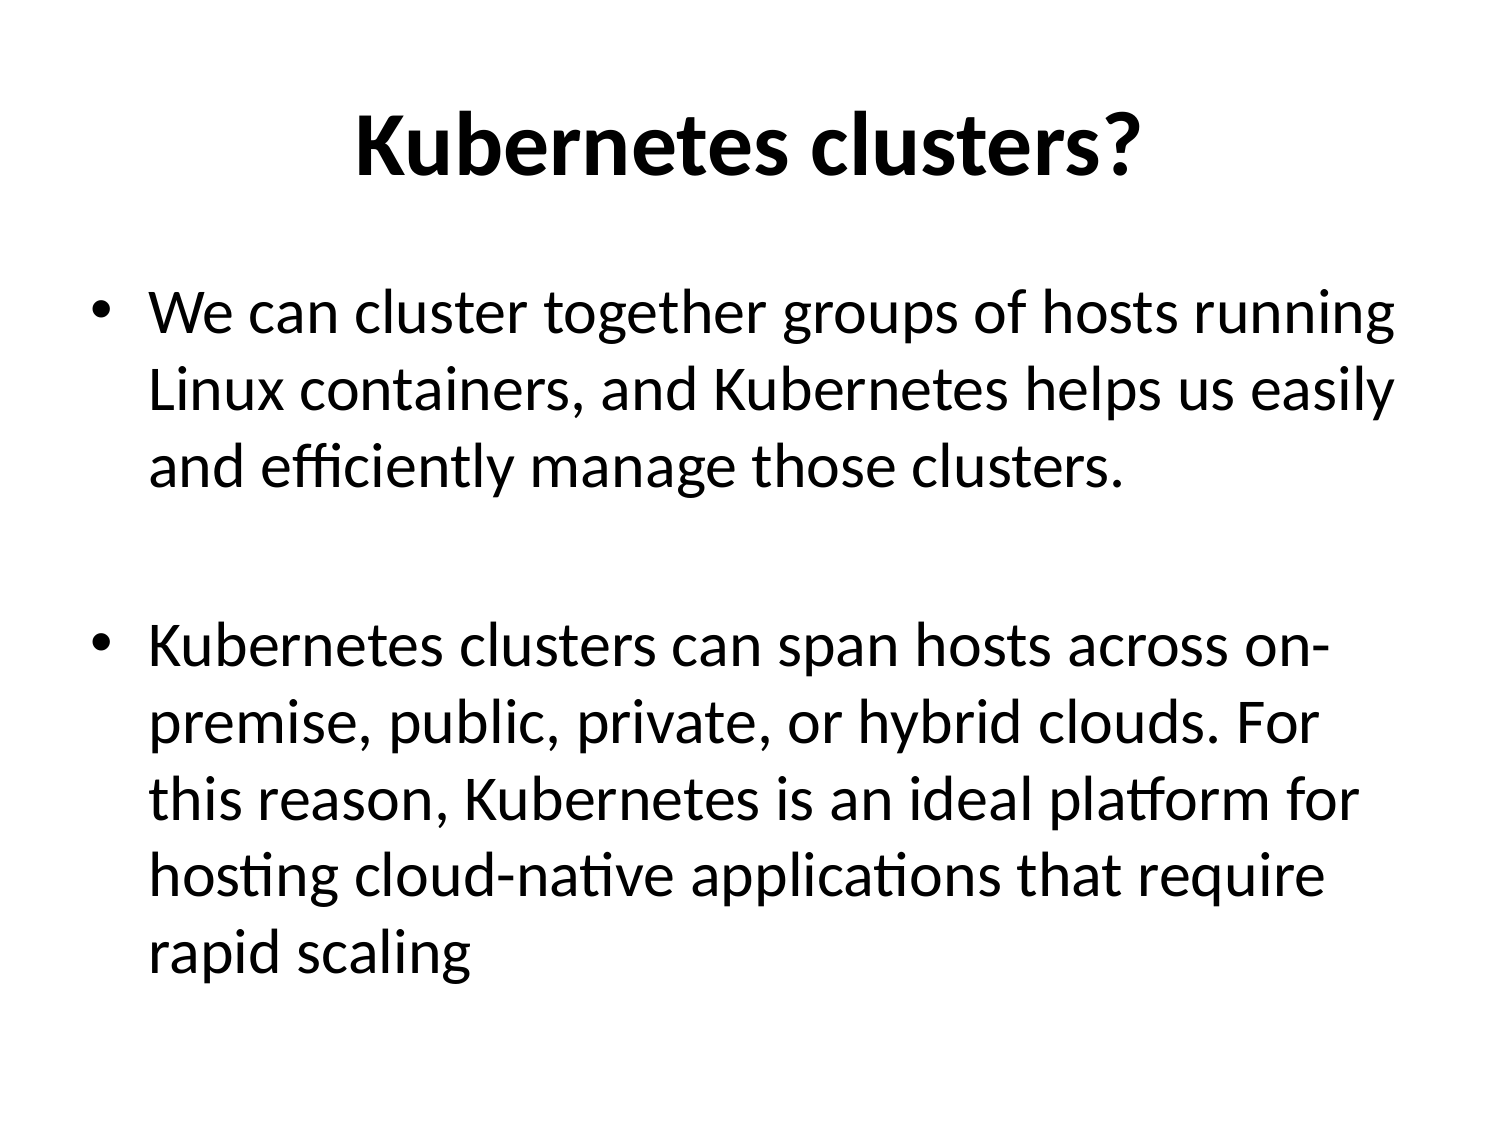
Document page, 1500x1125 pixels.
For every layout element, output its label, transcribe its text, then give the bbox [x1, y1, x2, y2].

list We can cluster together groups of hosts running Linux containers, and Kubernetes helps us easily and efficiently manage those clusters. Kubernetes clusters can span hosts across on-premise, public, private, or hybrid clouds. For this reason, Kubernetes is an ideal platform for hosting cloud-native applications that require rapid scaling [75, 262, 1425, 1005]
title Kubernetes clusters? [75, 45, 1425, 233]
